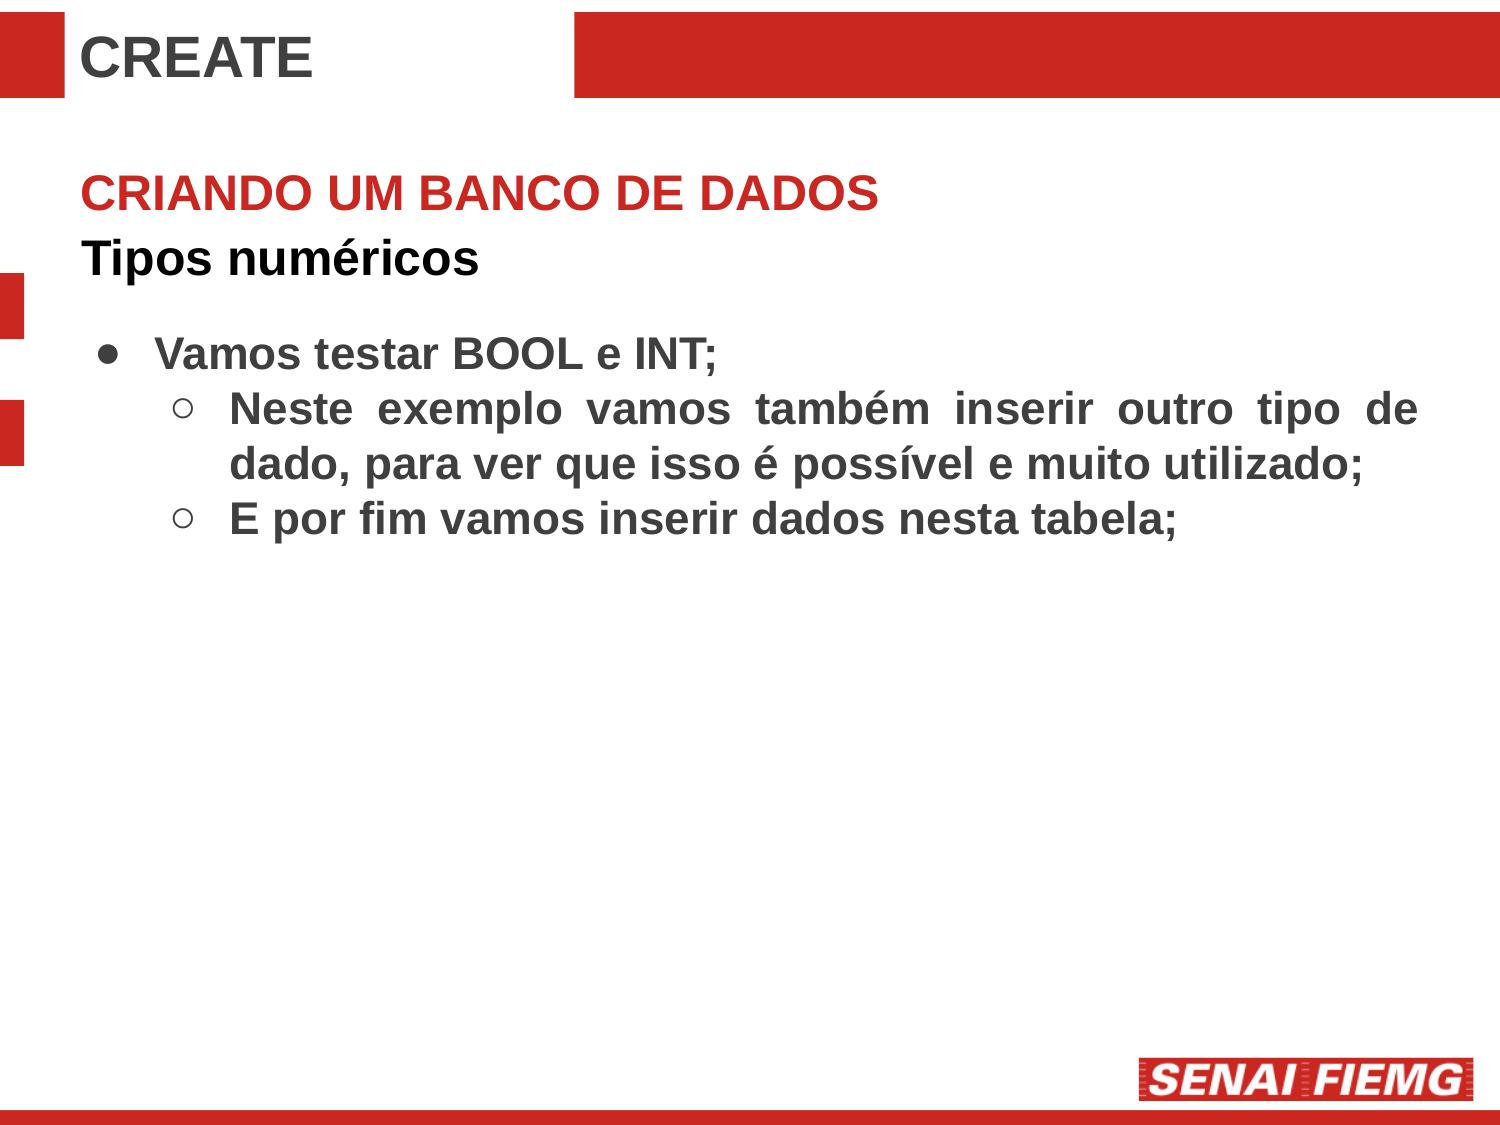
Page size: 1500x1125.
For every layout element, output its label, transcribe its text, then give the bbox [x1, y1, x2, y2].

text_box [0, 12, 65, 98]
text_box Vamos testar BOOL e INT; Neste exemplo vamos também inserir outro tipo de dado, para ver que isso é possível e muito utilizado; E por fim vamos inserir dados nesta tabela; [64, 316, 1435, 960]
text_box [574, 12, 1500, 98]
text_box Tipos numéricos [66, 218, 1435, 294]
text_box CRIANDO UM BANCO DE DADOS [65, 152, 1436, 229]
text_box [0, 1110, 1126, 1125]
picture [1131, 1047, 1500, 1125]
text_box CREATE [65, 12, 574, 98]
text_box [0, 273, 25, 340]
text_box [0, 399, 25, 466]
